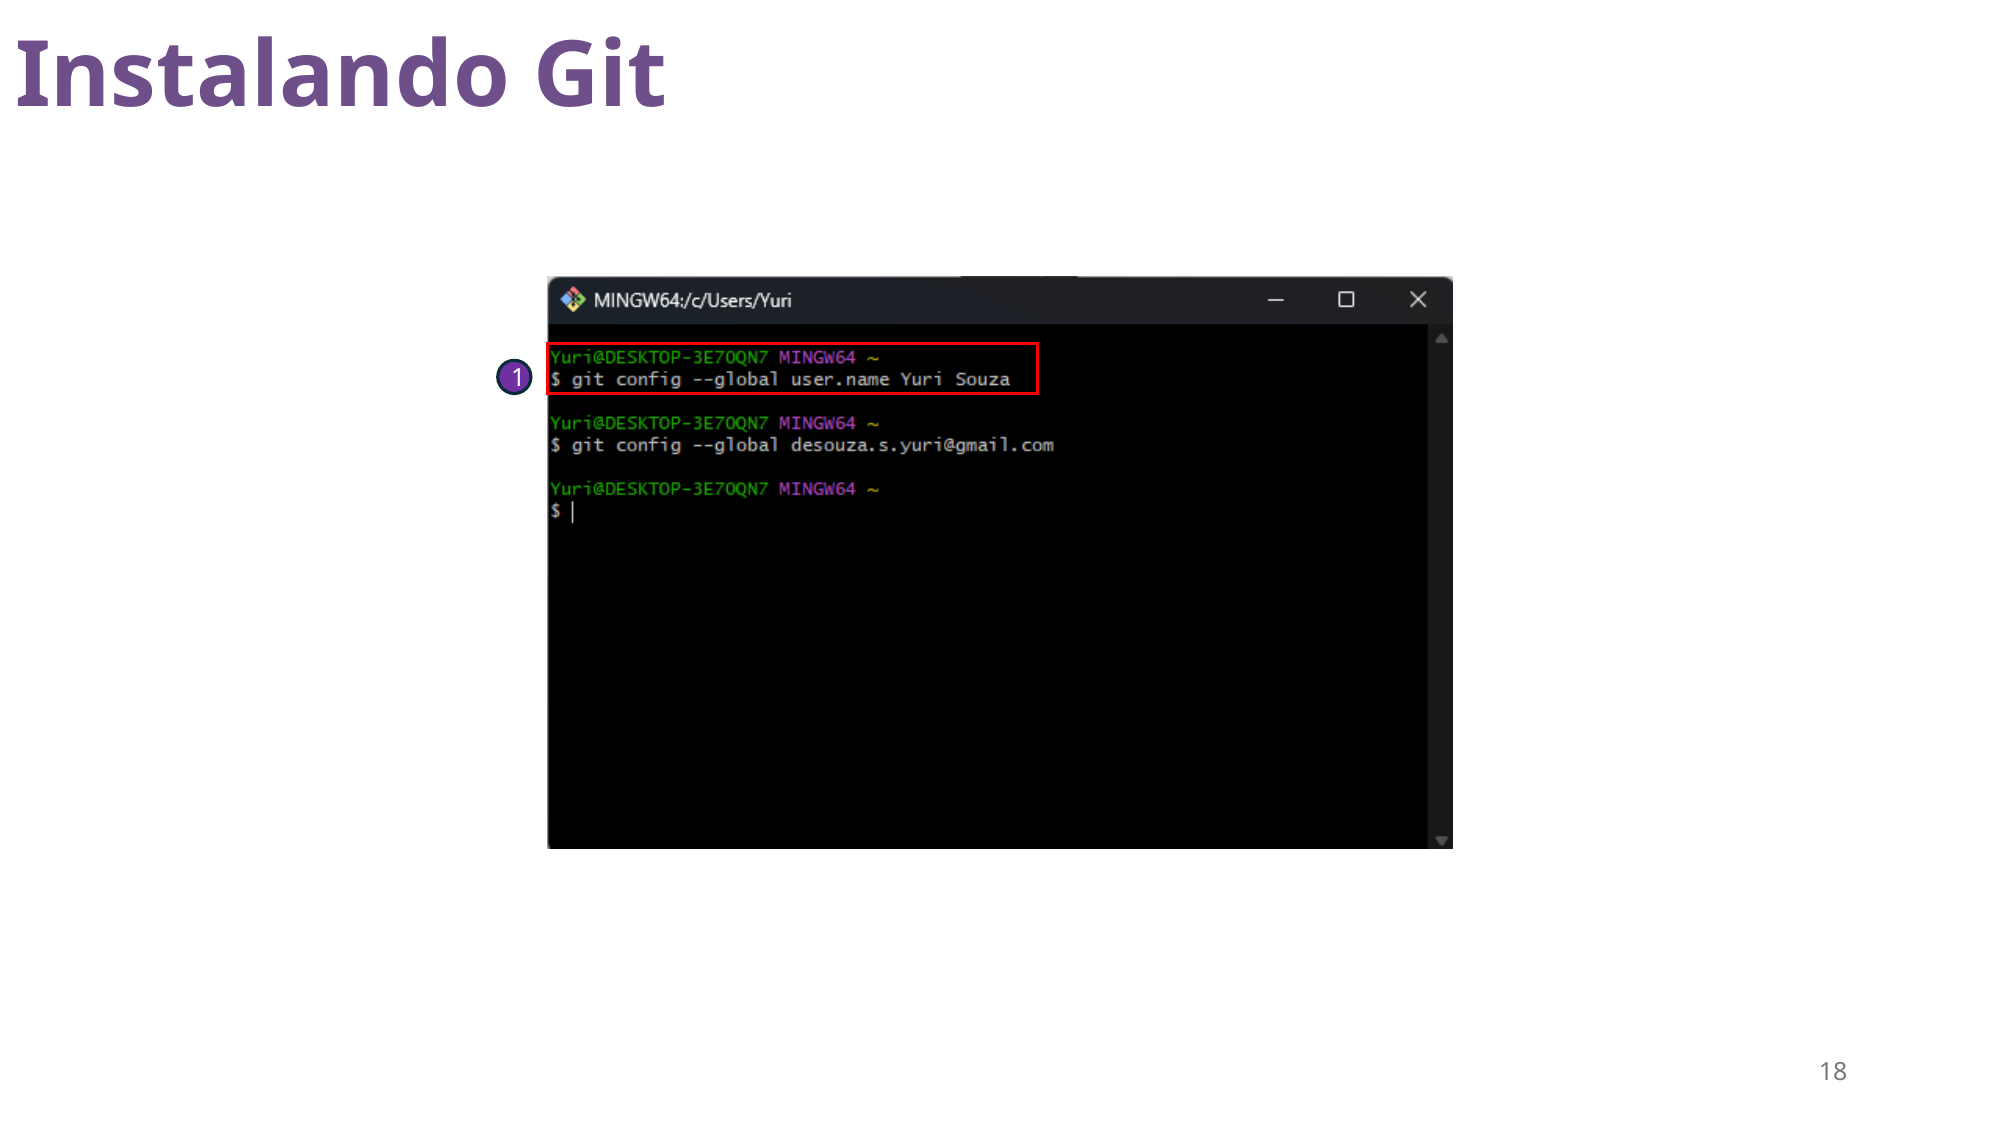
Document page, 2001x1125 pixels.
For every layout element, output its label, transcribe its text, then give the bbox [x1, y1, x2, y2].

slide_number 18 [1412, 1042, 1863, 1103]
text_box 1 [496, 358, 533, 396]
picture [547, 275, 1453, 849]
title Instalando Git [0, 0, 906, 153]
